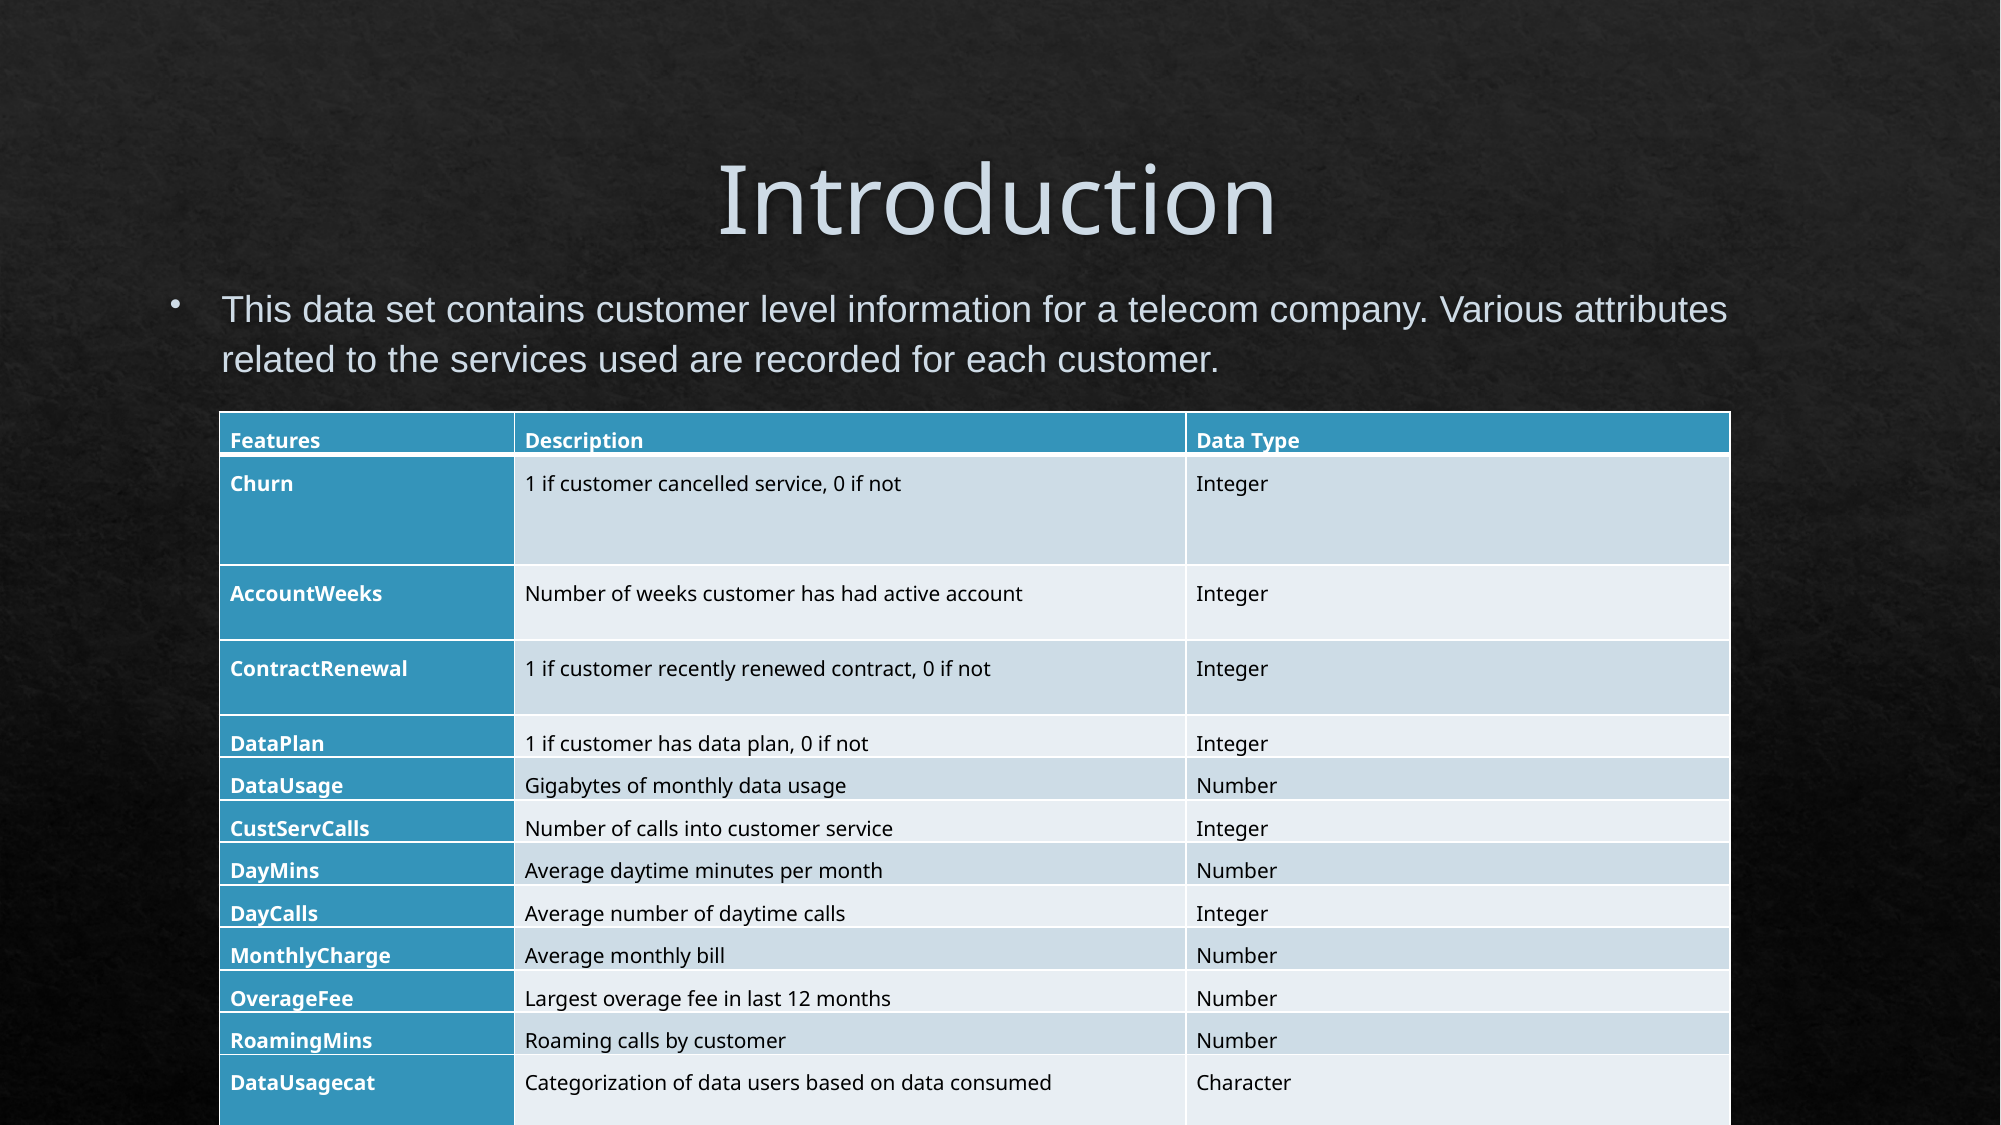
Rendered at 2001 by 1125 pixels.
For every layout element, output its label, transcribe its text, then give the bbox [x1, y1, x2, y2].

table_cell Integer [1187, 457, 1729, 564]
table_cell Largest overage fee in last 12 months [515, 971, 1185, 1011]
table_cell 1 if customer has data plan, 0 if not [515, 716, 1185, 756]
table_cell Number [1187, 843, 1729, 884]
table_cell Integer [1187, 886, 1729, 926]
table_cell Integer [1187, 801, 1729, 841]
table_cell OverageFee [220, 971, 514, 1011]
table_cell Number [1187, 928, 1729, 969]
table_header Features [220, 413, 514, 452]
table_cell ContractRenewal [220, 641, 514, 714]
table_cell 1 if customer recently renewed contract, 0 if not [515, 641, 1185, 714]
table_cell DayMins [220, 843, 514, 884]
table_cell Number [1187, 971, 1729, 1011]
table_cell CustServCalls [220, 801, 514, 841]
list This data set contains customer level information for a telecom company. Various attributes related to the services used are recorded for each customer. [149, 273, 1849, 883]
table_cell RoamingMins [220, 1013, 514, 1054]
table_cell Number of calls into customer service [515, 801, 1185, 841]
table_cell DayCalls [220, 886, 514, 926]
table_cell DataUsage [220, 758, 514, 799]
table_cell Integer [1187, 566, 1729, 639]
table_cell Average daytime minutes per month [515, 843, 1185, 884]
table_cell Number of weeks customer has had active account [515, 566, 1185, 639]
table_cell Integer [1187, 716, 1729, 756]
table_header Data Type [1187, 413, 1729, 452]
table_cell Number [1187, 758, 1729, 799]
table_cell Gigabytes of monthly data usage [515, 758, 1185, 799]
table_cell Churn [220, 457, 514, 564]
table_cell Number [1187, 1013, 1729, 1054]
table_cell Integer [1187, 641, 1729, 714]
table_cell DataPlan [220, 716, 514, 756]
table_cell Character [1187, 1055, 1729, 1125]
table_cell DataUsagecat [220, 1055, 514, 1125]
table_cell Categorization of data users based on data consumed [515, 1055, 1185, 1125]
table_cell Average monthly bill [515, 928, 1185, 969]
title Introduction [149, 99, 1849, 268]
table_cell 1 if customer cancelled service, 0 if not [515, 457, 1185, 564]
table_cell Roaming calls by customer [515, 1013, 1185, 1054]
table_cell MonthlyCharge [220, 928, 514, 969]
table_cell Average number of daytime calls [515, 886, 1185, 926]
table_cell AccountWeeks [220, 566, 514, 639]
table_header Description [515, 413, 1185, 452]
